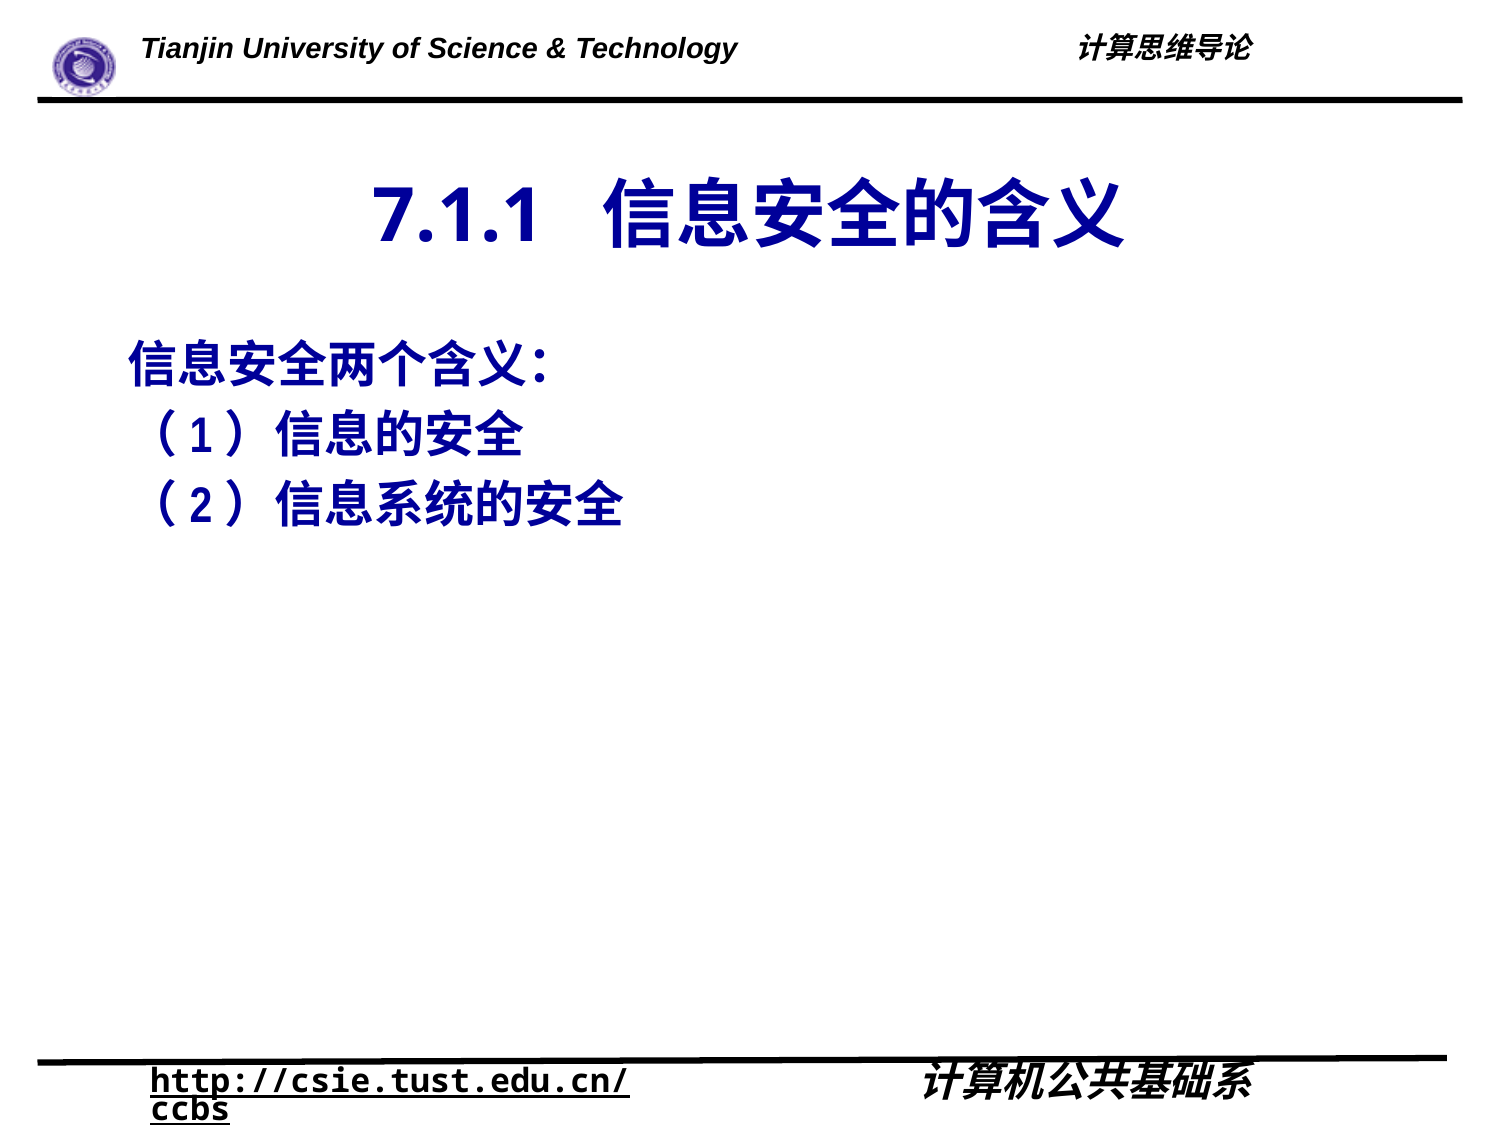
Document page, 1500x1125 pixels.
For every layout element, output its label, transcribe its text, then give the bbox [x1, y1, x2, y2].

list 信息安全两个含义： （1）信息的安全 （2）信息系统的安全 [112, 324, 1388, 1000]
picture [52, 37, 116, 97]
title 7.1.1 信息安全的含义 [112, 99, 1388, 288]
